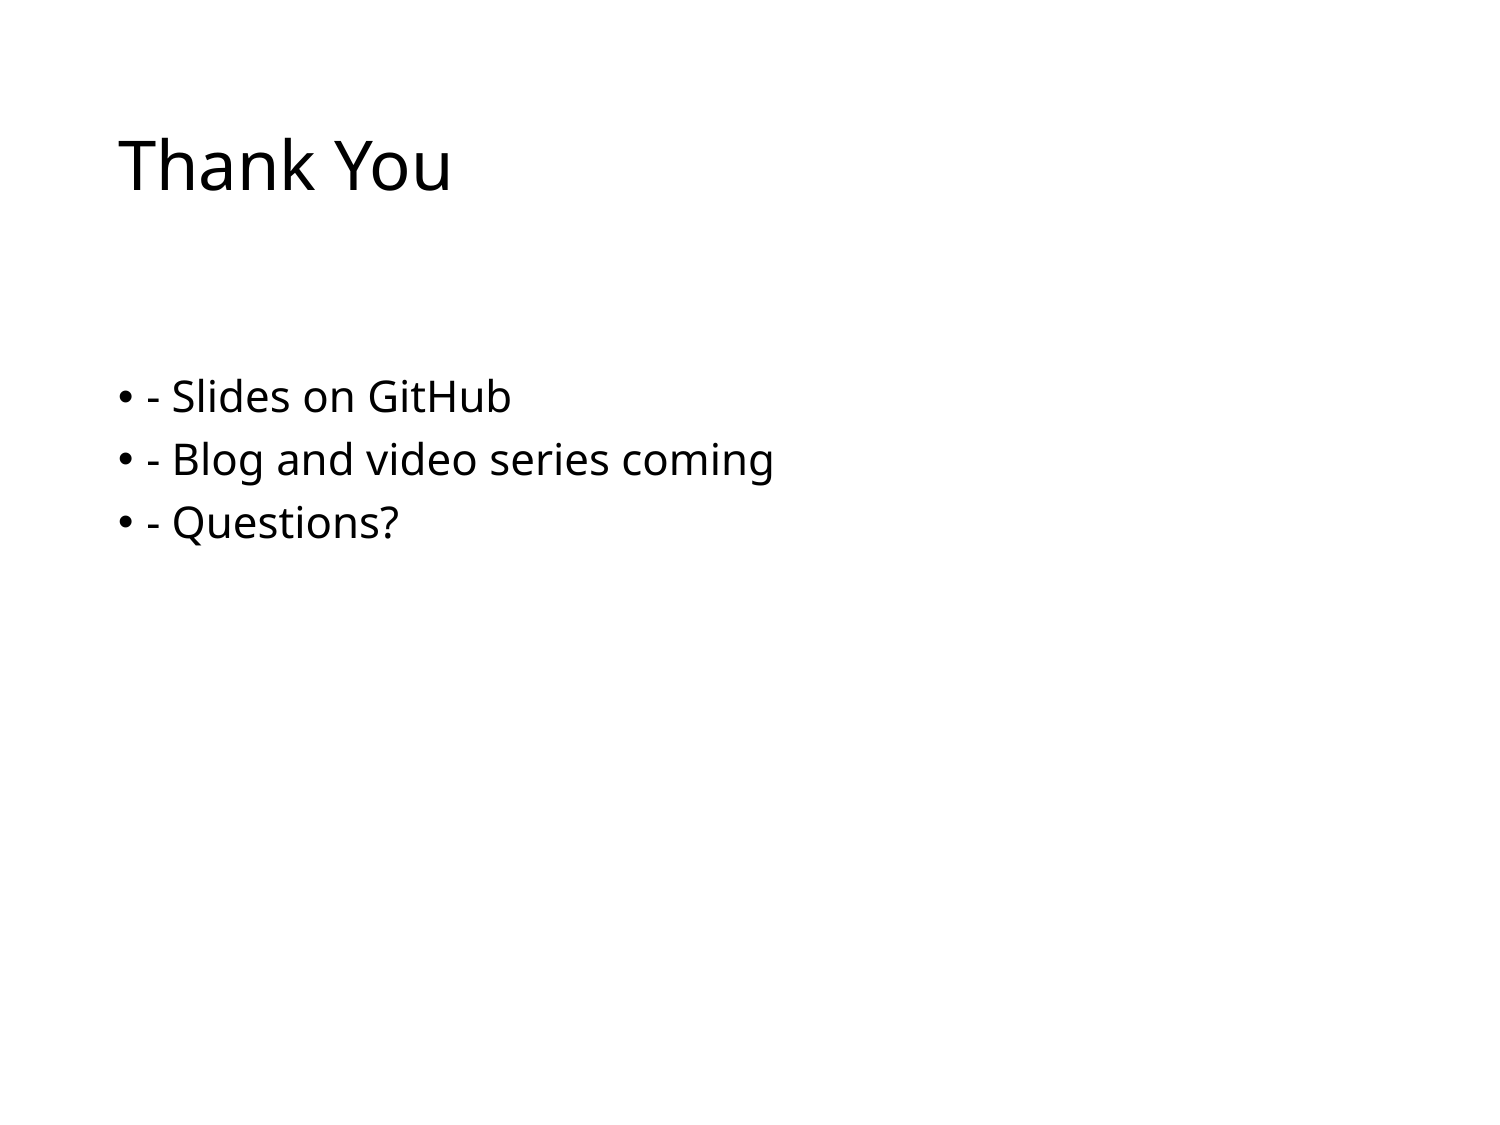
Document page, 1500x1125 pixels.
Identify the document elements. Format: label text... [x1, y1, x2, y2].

list - Slides on GitHub - Blog and video series coming - Questions? [103, 299, 1397, 1014]
title Thank You [103, 59, 1397, 278]
